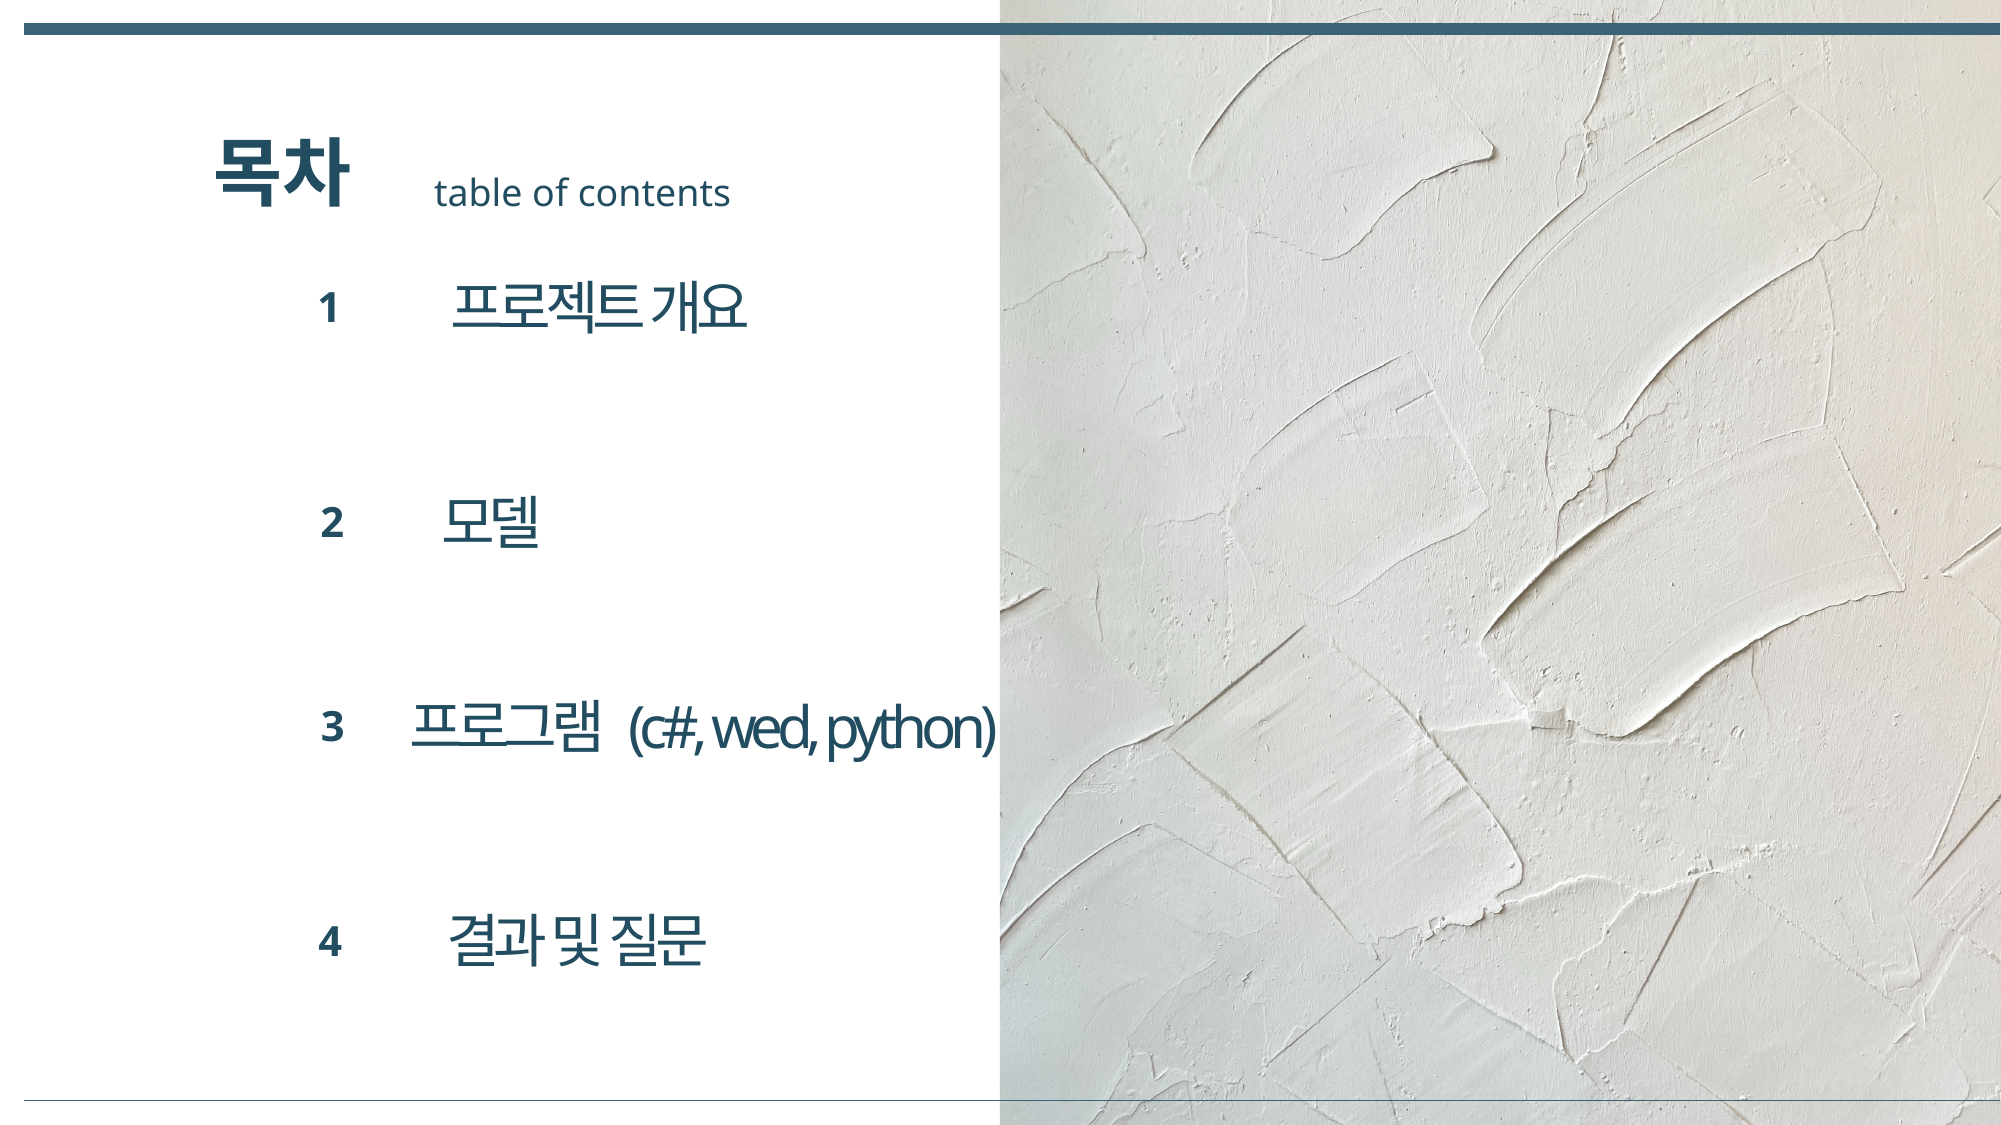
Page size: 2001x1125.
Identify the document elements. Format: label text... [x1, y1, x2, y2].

text_box 목차 [198, 118, 367, 224]
text_box 4 [303, 907, 357, 972]
text_box 1 [302, 273, 357, 339]
text_box 프로젝트 개요 [435, 263, 766, 349]
picture [999, 0, 2001, 1125]
text_box 모델 [426, 478, 557, 564]
text_box table of contents [419, 161, 747, 222]
text_box 2 [305, 488, 360, 554]
text_box 결과 및 질문 [431, 896, 724, 982]
text_box 3 [306, 692, 360, 758]
text_box 프로그램 (c#, wed, python) [394, 682, 999, 768]
